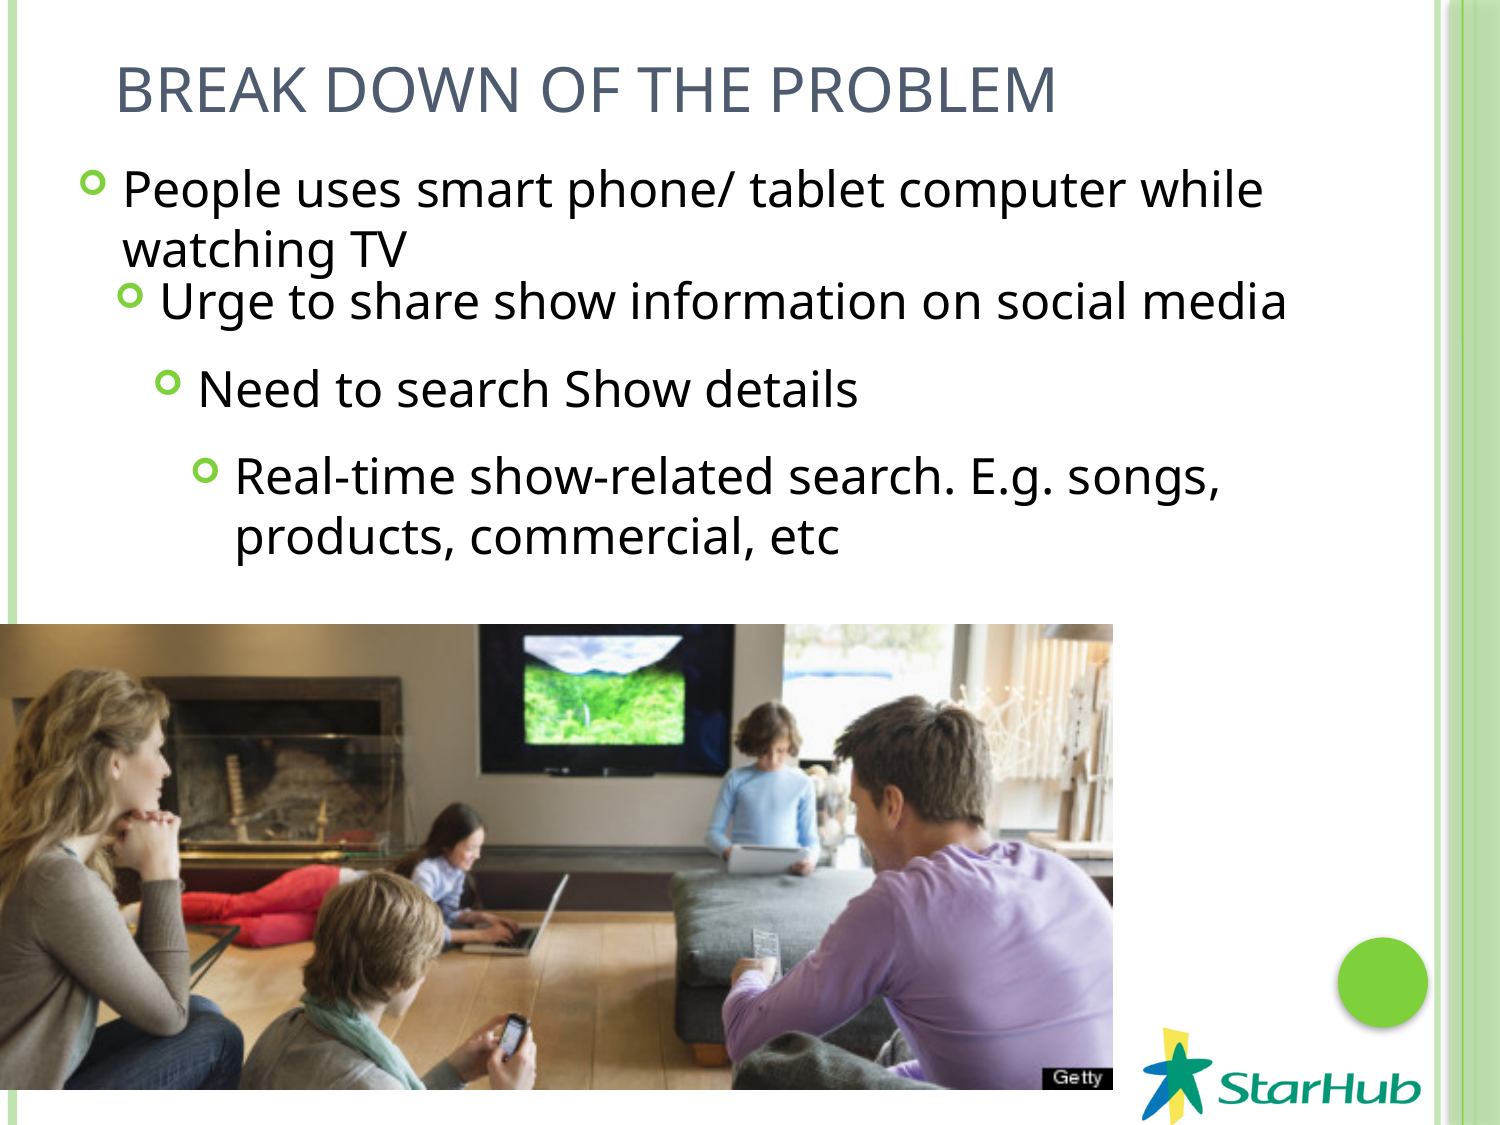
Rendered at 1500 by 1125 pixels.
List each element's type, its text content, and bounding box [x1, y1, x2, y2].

picture [1124, 1024, 1438, 1125]
list People uses smart phone/ tablet computer while watching TV [62, 149, 1375, 375]
text_box Break Down of The Problem [99, 0, 1325, 133]
picture [0, 624, 1113, 1090]
text_box Need to search Show details [137, 349, 1363, 575]
text_box Real-time show-related search. E.g. songs, products, commercial, etc [174, 437, 1400, 663]
text_box Urge to share show information on social media [99, 262, 1388, 488]
